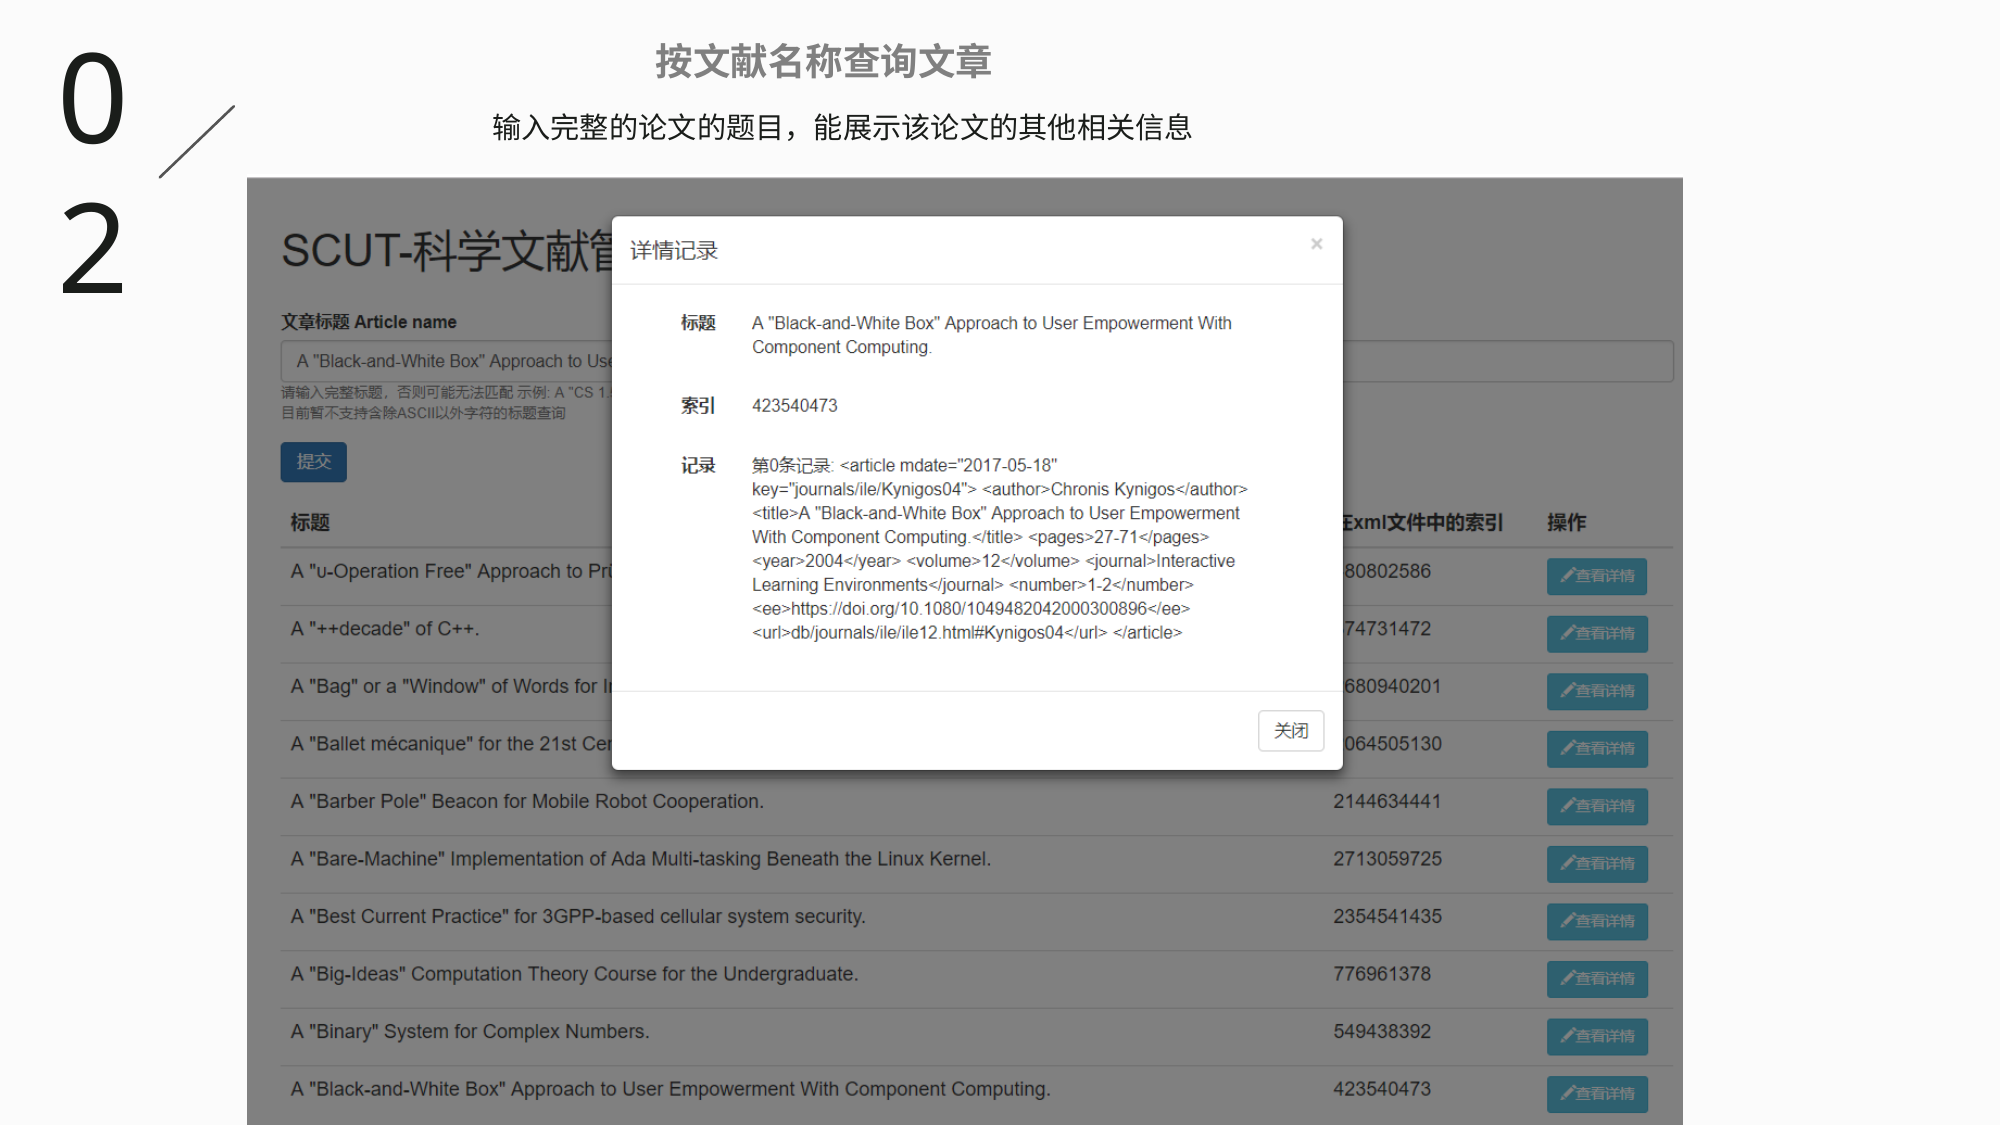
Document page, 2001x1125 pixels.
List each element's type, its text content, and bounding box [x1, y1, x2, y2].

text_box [159, 106, 234, 178]
text_box 02 [42, 10, 214, 326]
picture [247, 174, 1683, 1125]
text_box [492, 37, 1374, 174]
